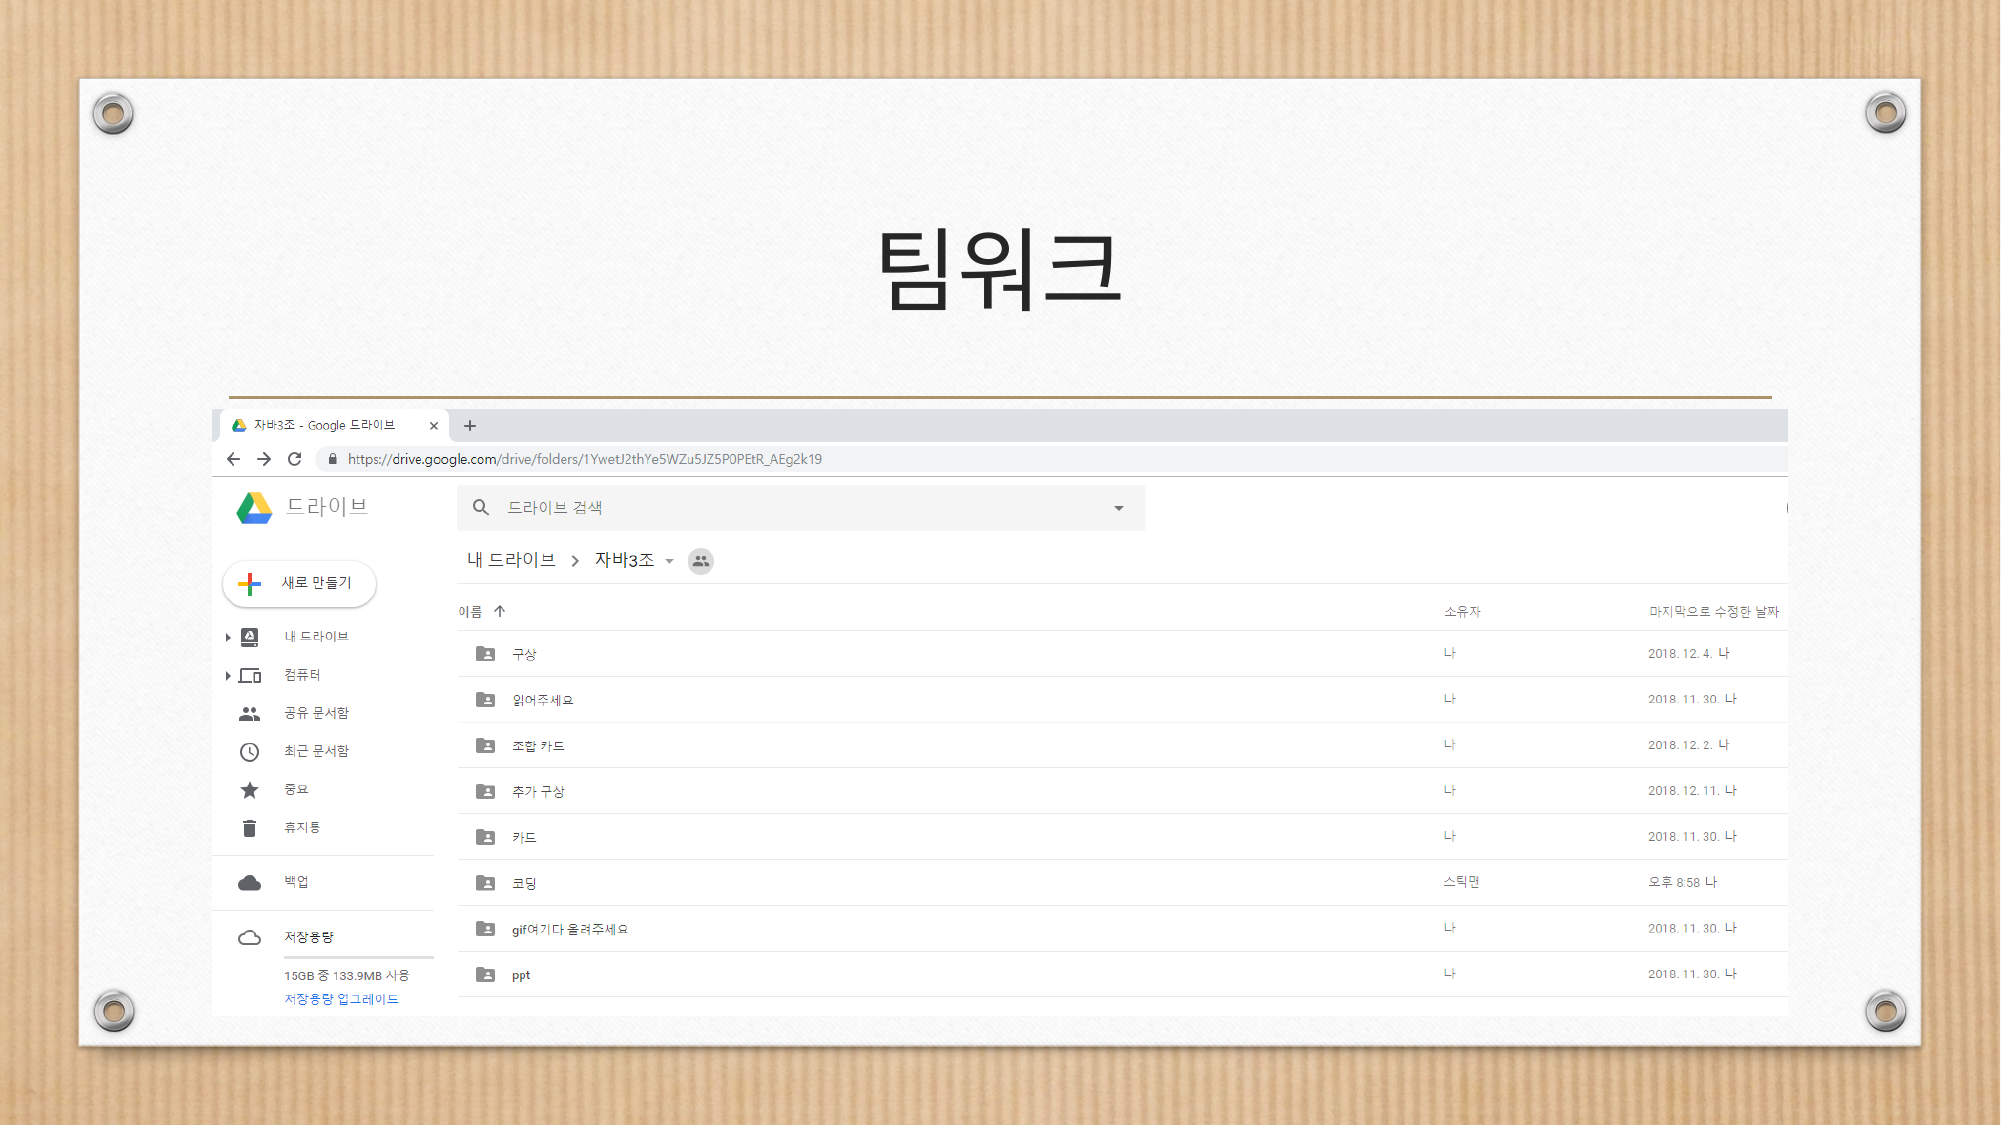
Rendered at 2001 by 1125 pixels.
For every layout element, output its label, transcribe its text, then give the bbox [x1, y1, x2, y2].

picture [0, 0, 2001, 1125]
title 팀워크 [212, 161, 1788, 375]
